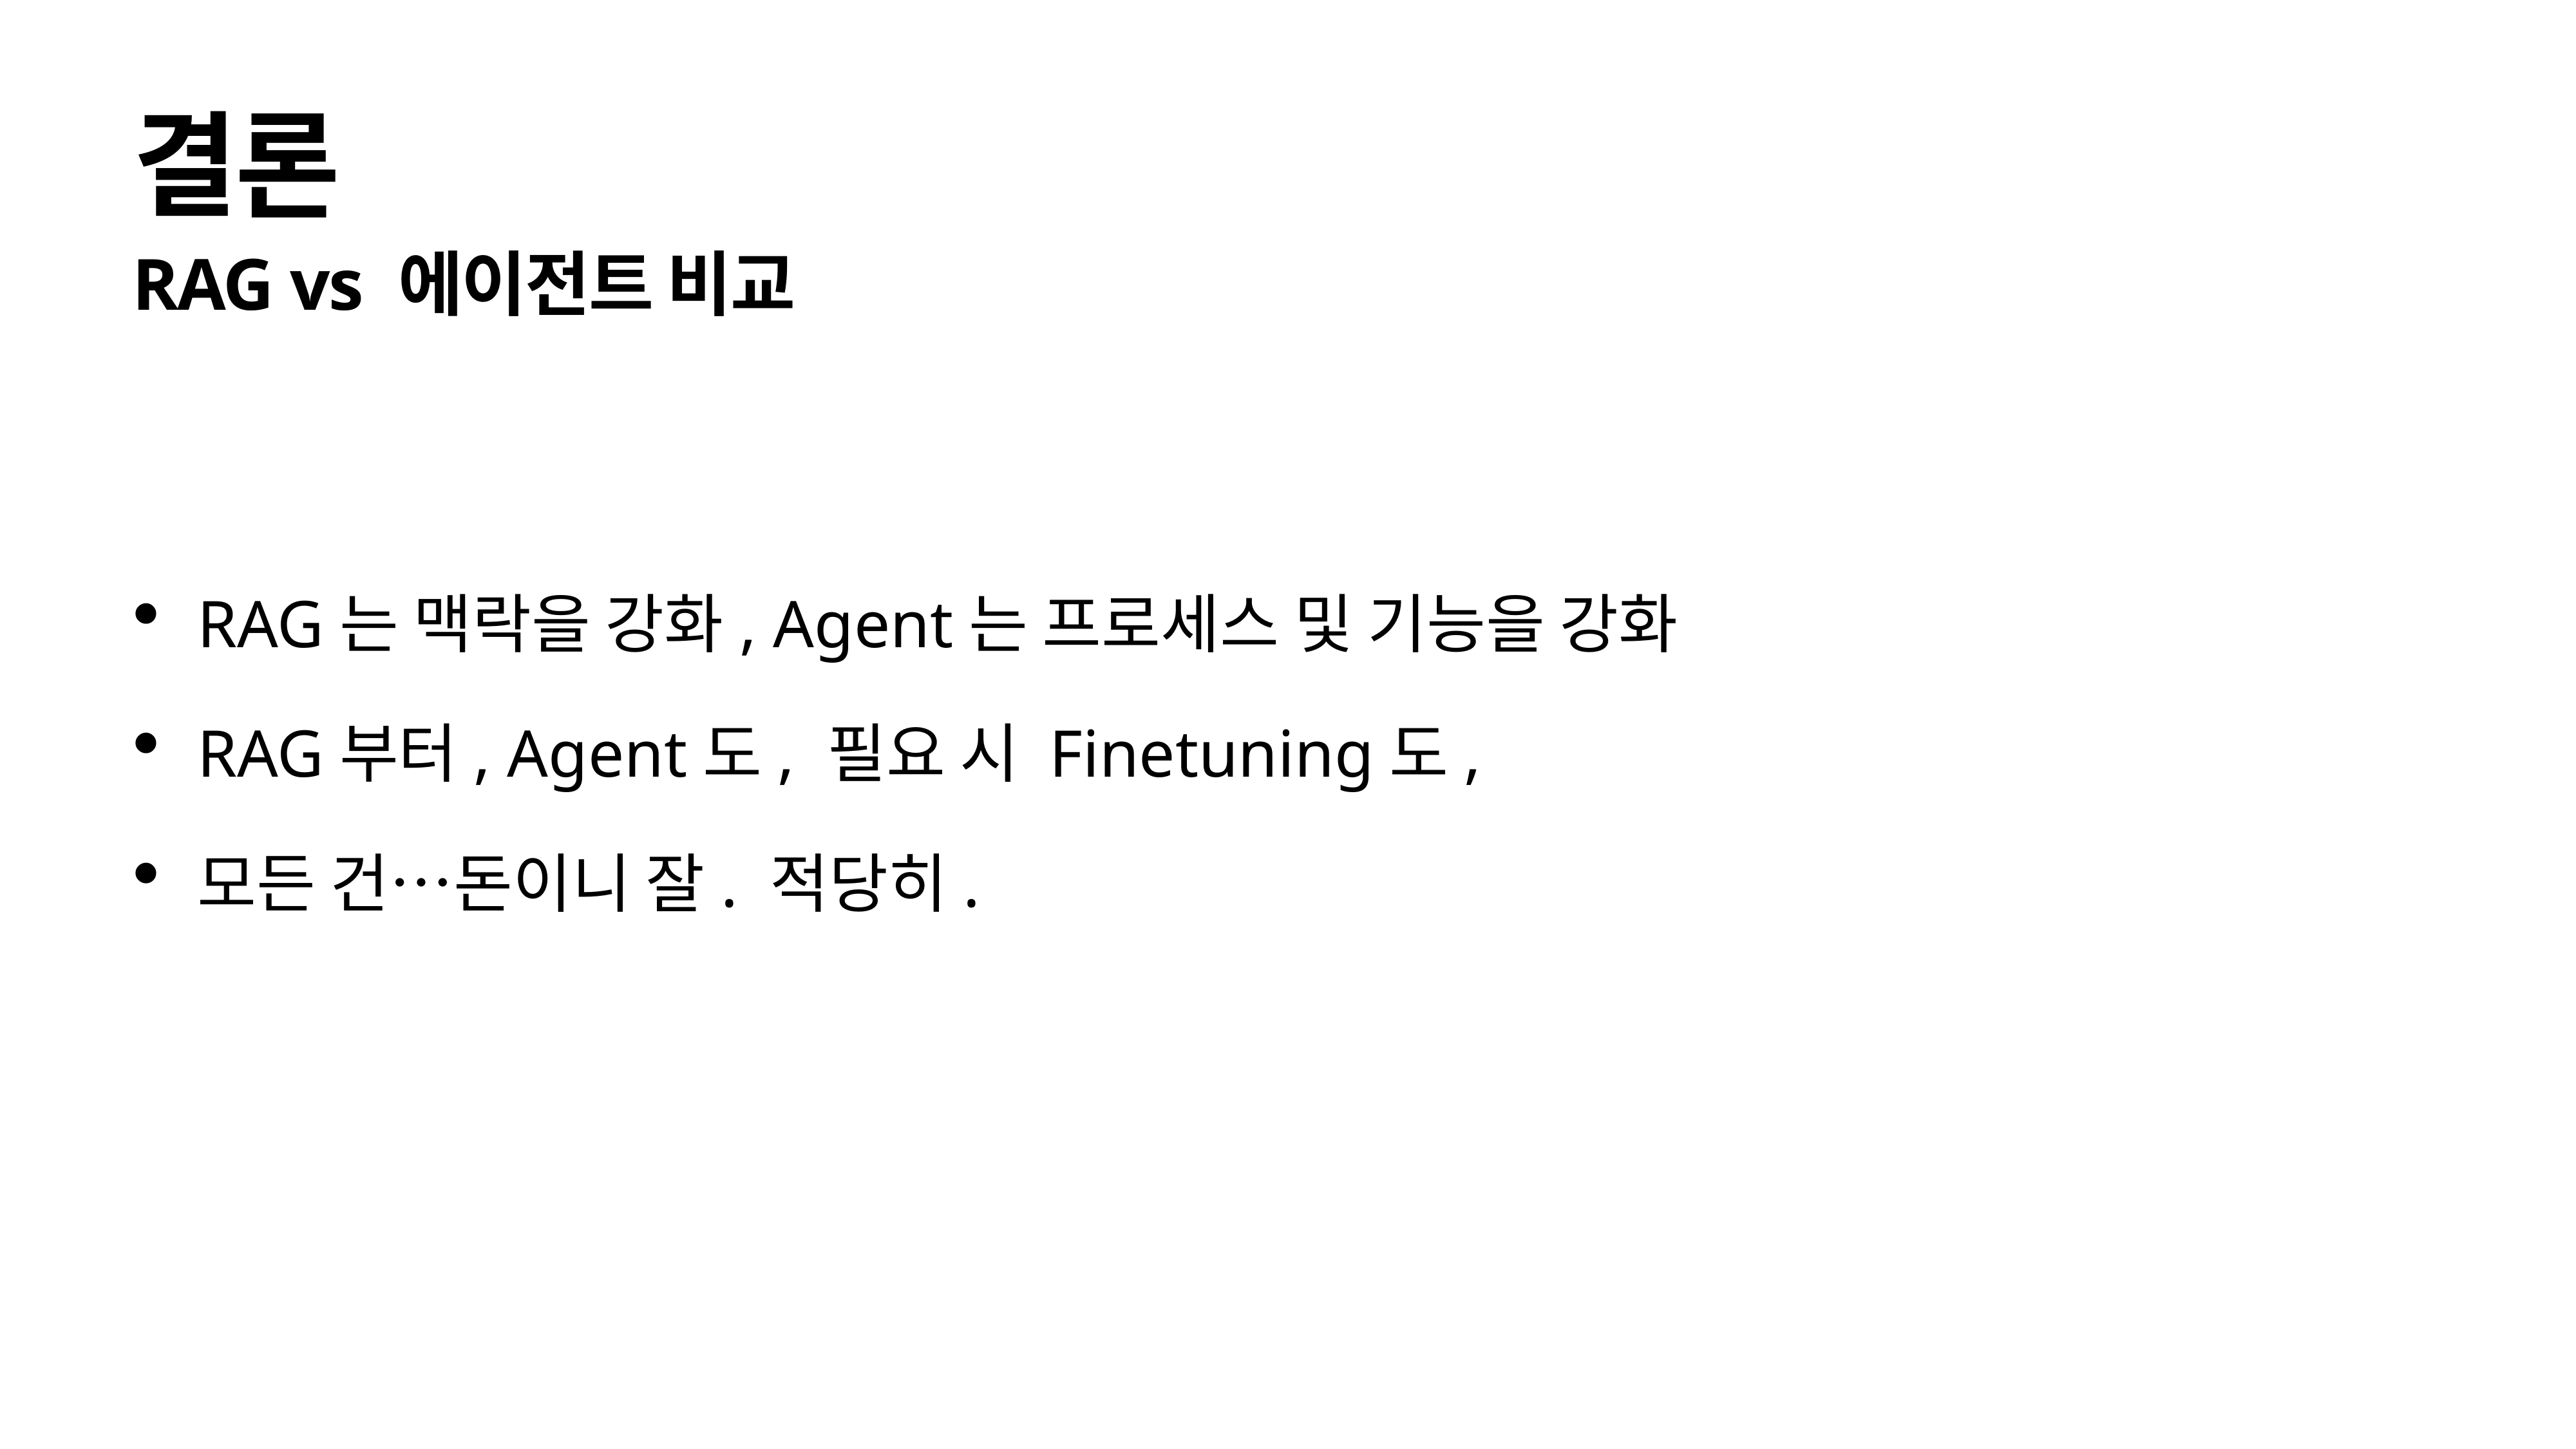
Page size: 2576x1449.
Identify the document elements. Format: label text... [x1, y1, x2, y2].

list RAG는 맥락을 강화, Agent는 프로세스 및 기능을 강화 RAG부터, Agent도, 필요 시 Finetuning도, 모든 건…돈이니 잘. 적당히. [127, 448, 2449, 1321]
title 결론 [127, 113, 2449, 250]
list RAG vs 에이전트 비교 [127, 250, 2449, 350]
